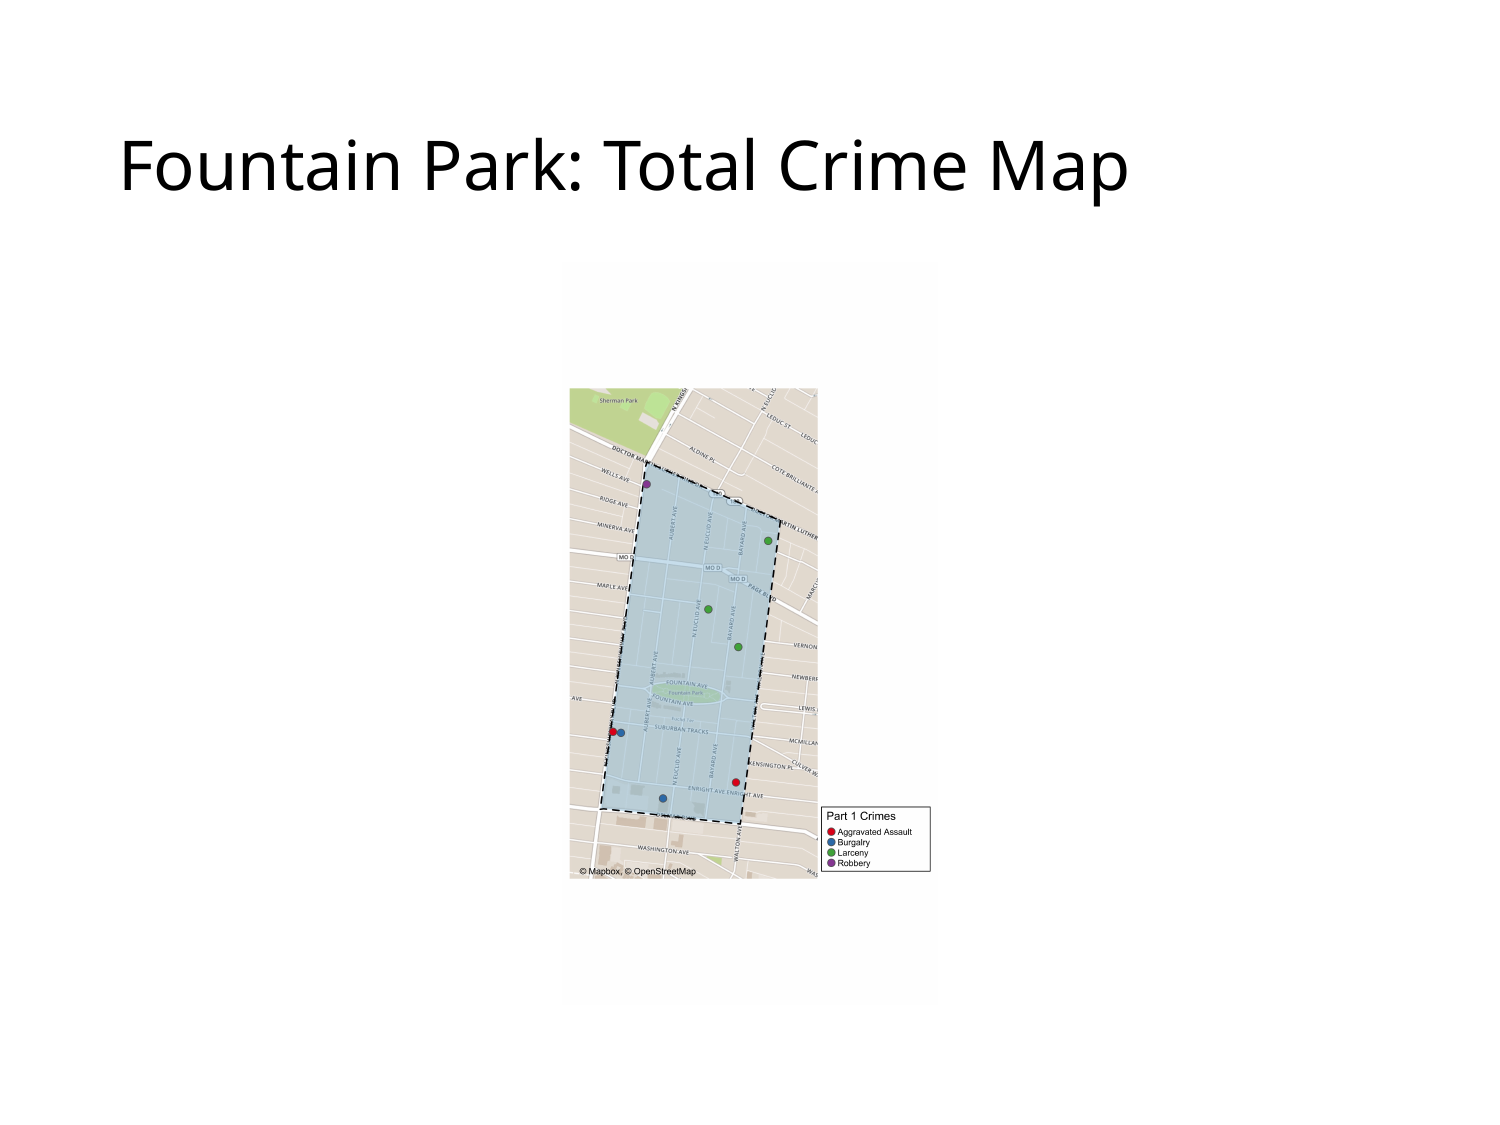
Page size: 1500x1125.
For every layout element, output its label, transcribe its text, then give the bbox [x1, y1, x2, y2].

title Fountain Park: Total Crime Map [103, 59, 1397, 278]
picture [562, 262, 938, 1005]
